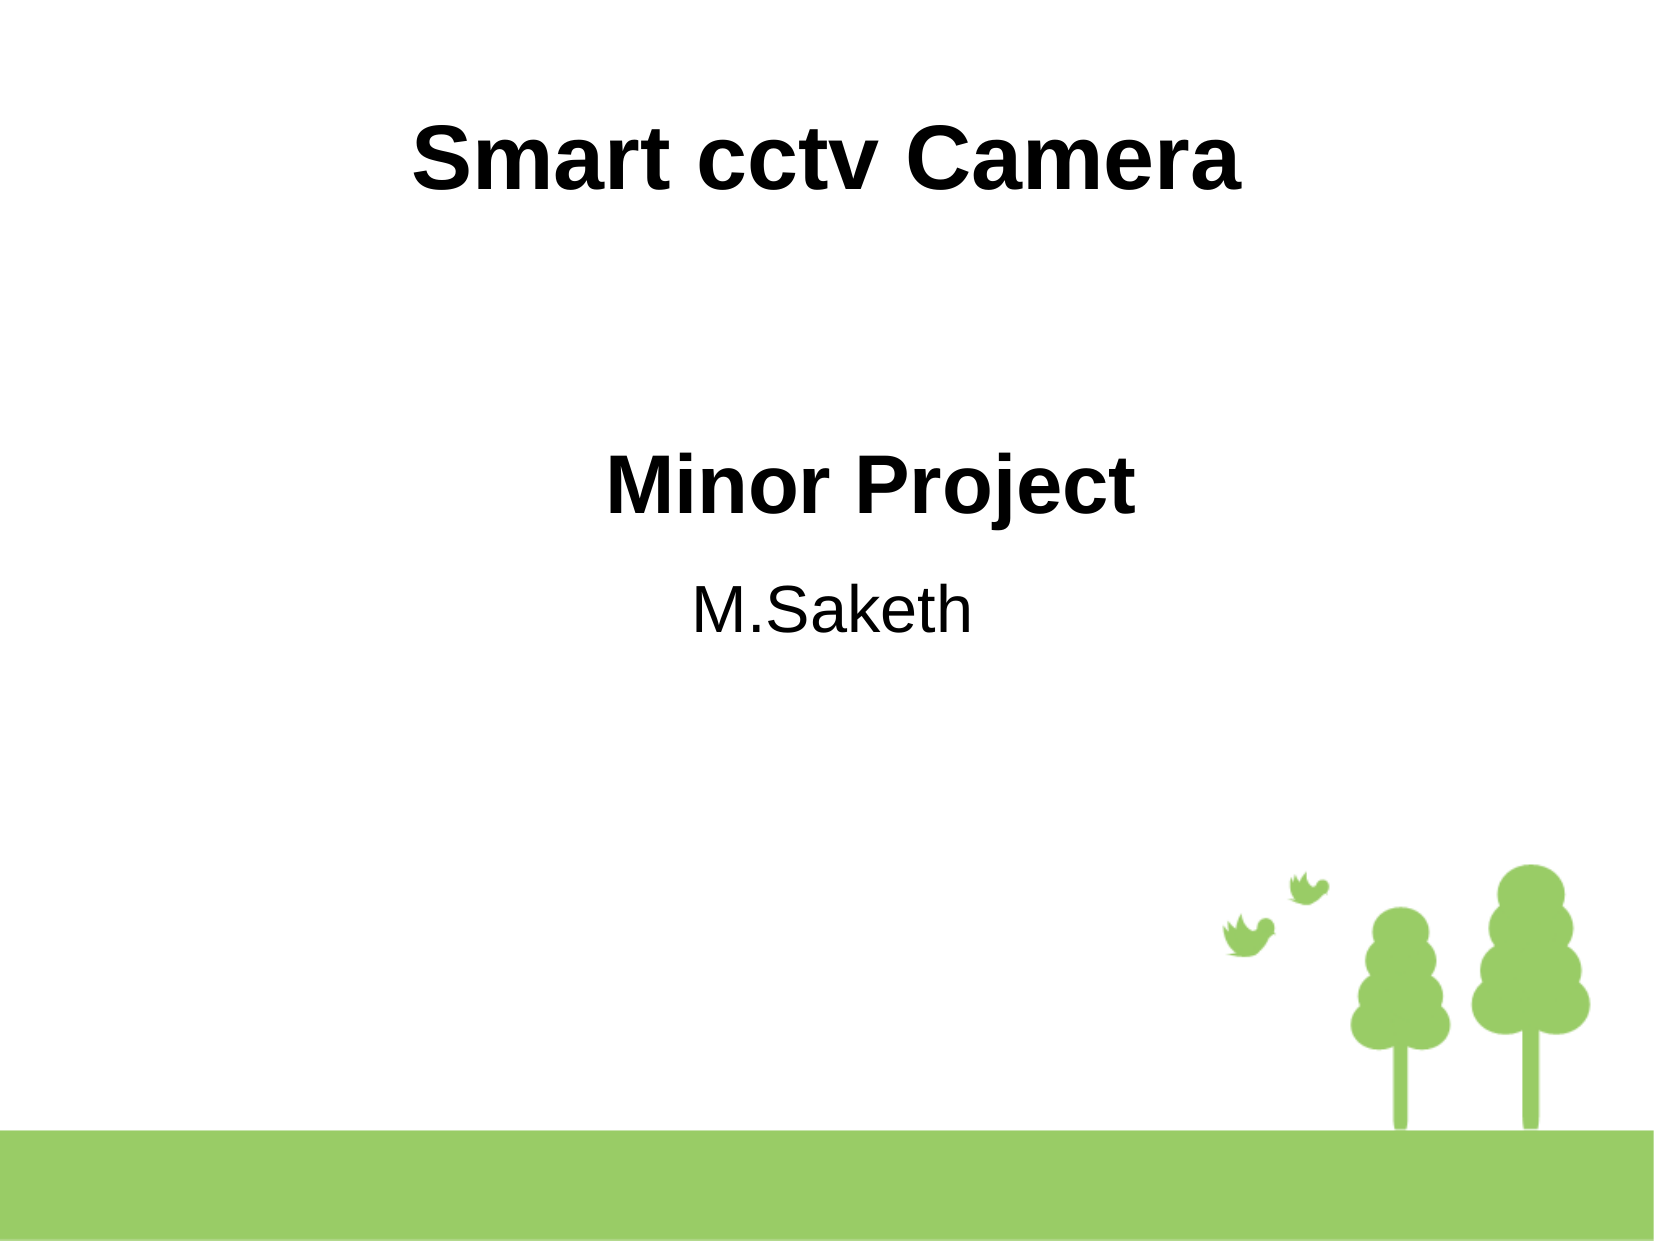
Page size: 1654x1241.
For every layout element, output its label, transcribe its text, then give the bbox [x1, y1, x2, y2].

subtitle Minor Project M.Saketh [94, 229, 1583, 1169]
title Smart cctv Camera [82, 49, 1571, 257]
picture [0, 0, 1654, 1241]
